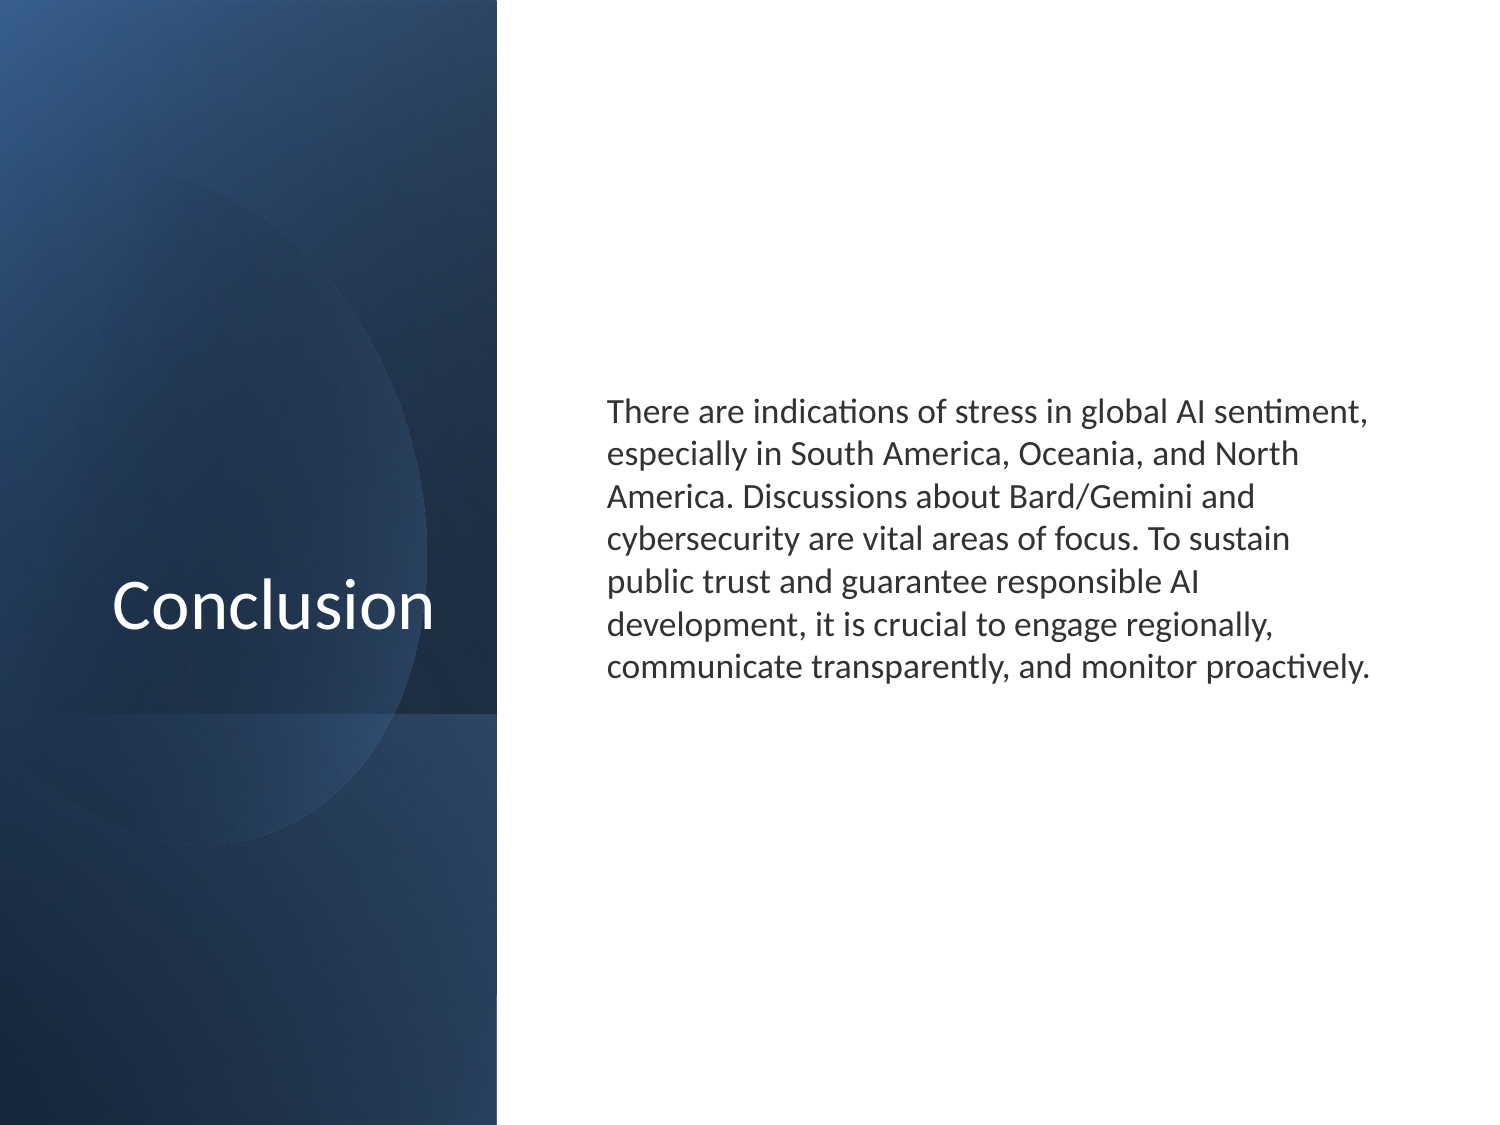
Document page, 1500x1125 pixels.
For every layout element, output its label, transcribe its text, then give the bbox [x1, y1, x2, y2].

text_box [499, 0, 1500, 1125]
text_box [0, 0, 499, 1125]
title Conclusion [57, 96, 452, 652]
list There are indications of stress in global AI sentiment, especially in South America, Oceania, and North America. Discussions about Bard/Gemini and cybersecurity are vital areas of focus. To sustain public trust and guarantee responsible AI development, it is crucial to engage regionally, communicate transparently, and monitor proactively. [591, 106, 1399, 1017]
